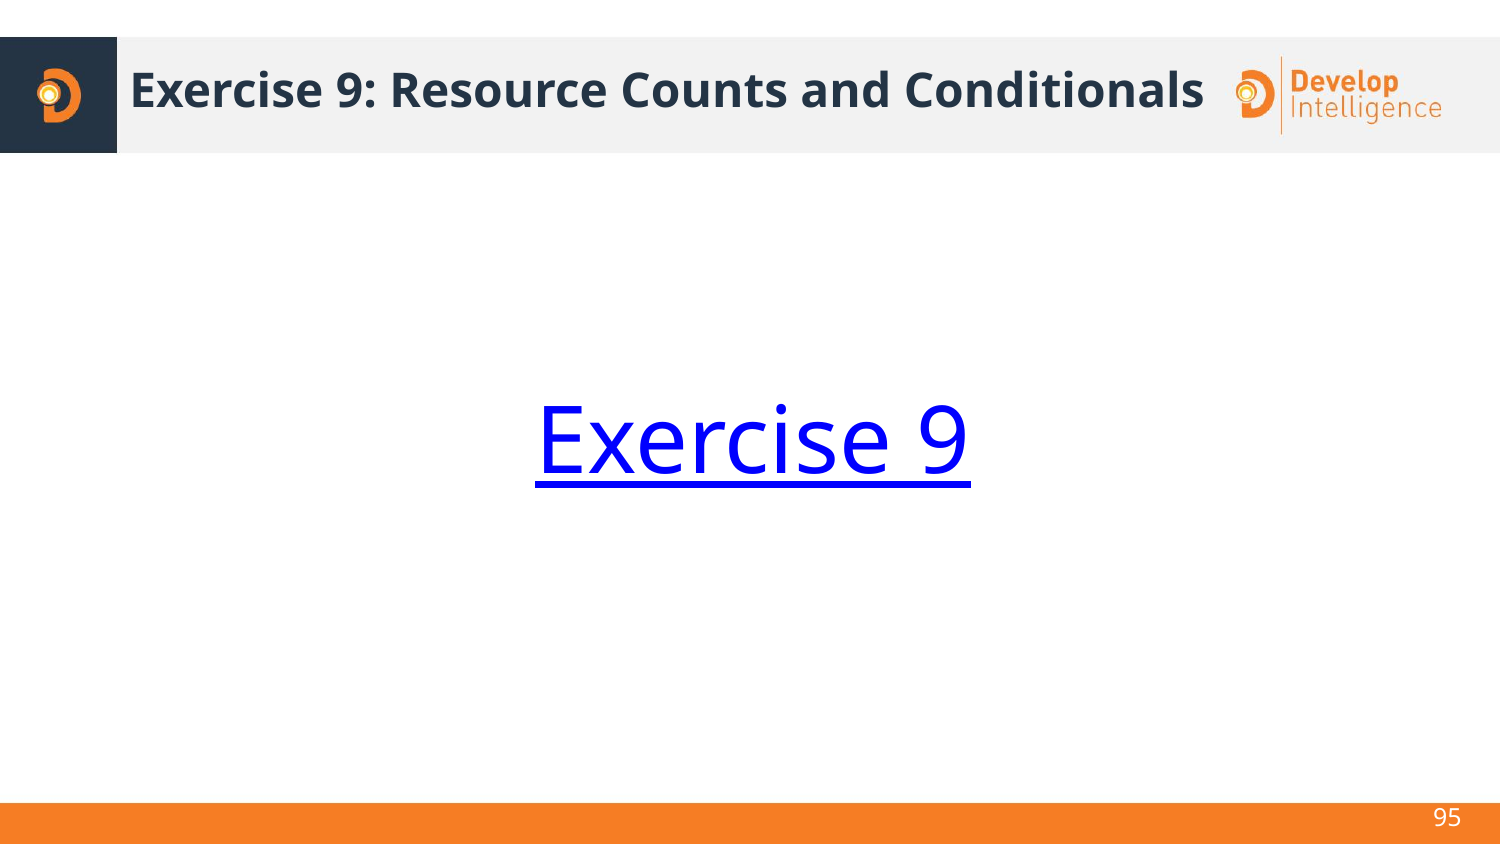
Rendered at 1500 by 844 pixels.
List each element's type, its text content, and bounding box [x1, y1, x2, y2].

slide_number 95 [1396, 800, 1499, 837]
picture [0, 0, 1500, 844]
list Exercise 9 [102, 182, 1396, 758]
title Exercise 9: Resource Counts and Conditionals [118, 36, 1500, 148]
